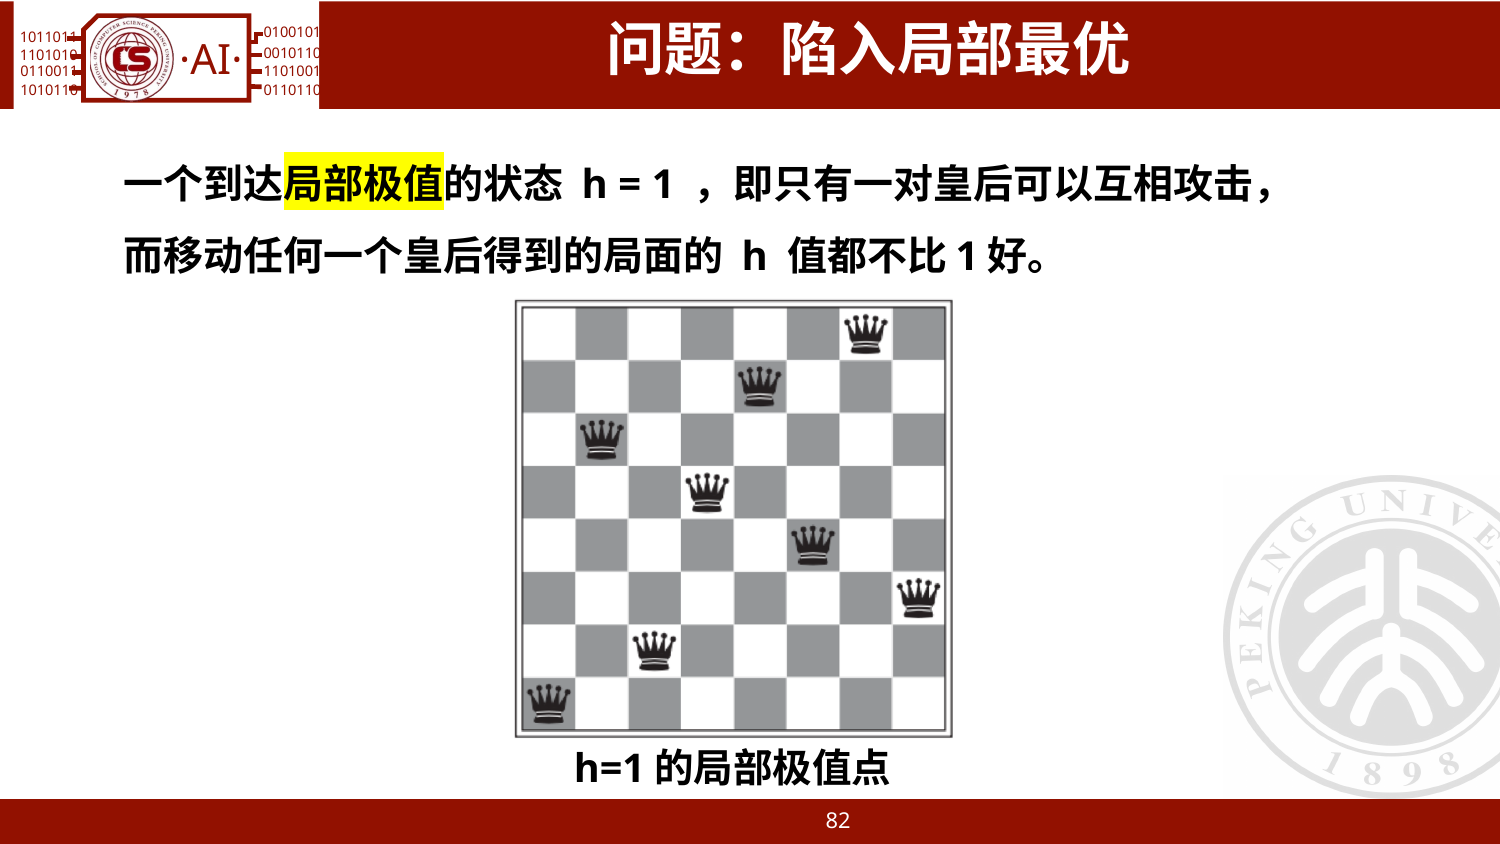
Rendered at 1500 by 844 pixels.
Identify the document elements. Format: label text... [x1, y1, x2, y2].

slide_number 82 [634, 799, 866, 844]
title 问题：陷入局部最优 [424, 19, 1313, 84]
picture [502, 291, 960, 747]
list 一个到达局部极值的状态 h = 1 ，即只有一对皇后可以互相攻击，而移动任何一个皇后得到的局面的 h 值都不比1好。 [108, 127, 1293, 341]
text_box h=1的局部极值点 [559, 747, 907, 799]
picture [88, 15, 175, 103]
